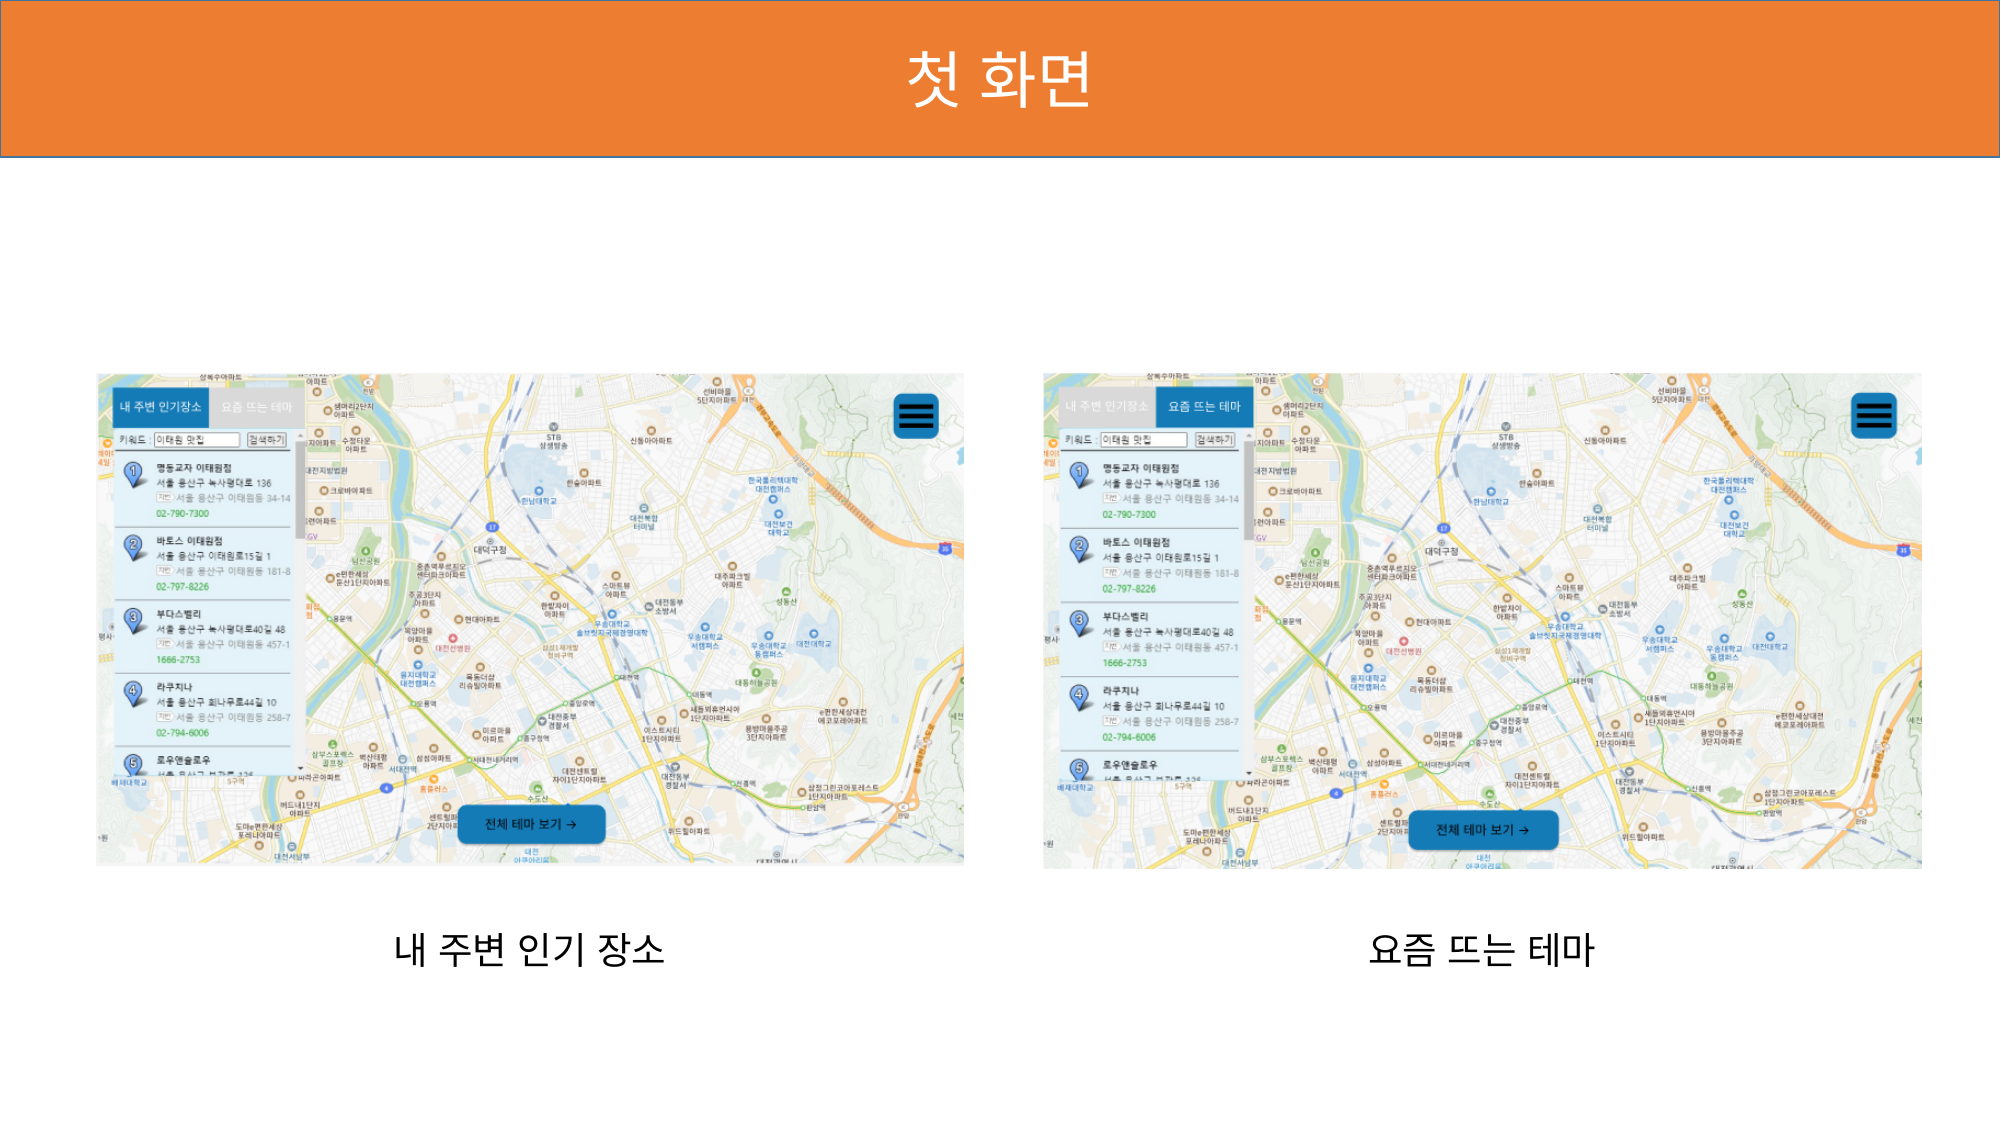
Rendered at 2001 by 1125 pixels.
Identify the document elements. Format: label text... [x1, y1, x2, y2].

picture [1043, 373, 1922, 869]
text_box 내 주변 인기 장소 [230, 919, 830, 980]
text_box 첫 화면 [0, 0, 2000, 158]
text_box 요즘 뜨는 테마 [1182, 919, 1782, 980]
picture [96, 373, 964, 866]
